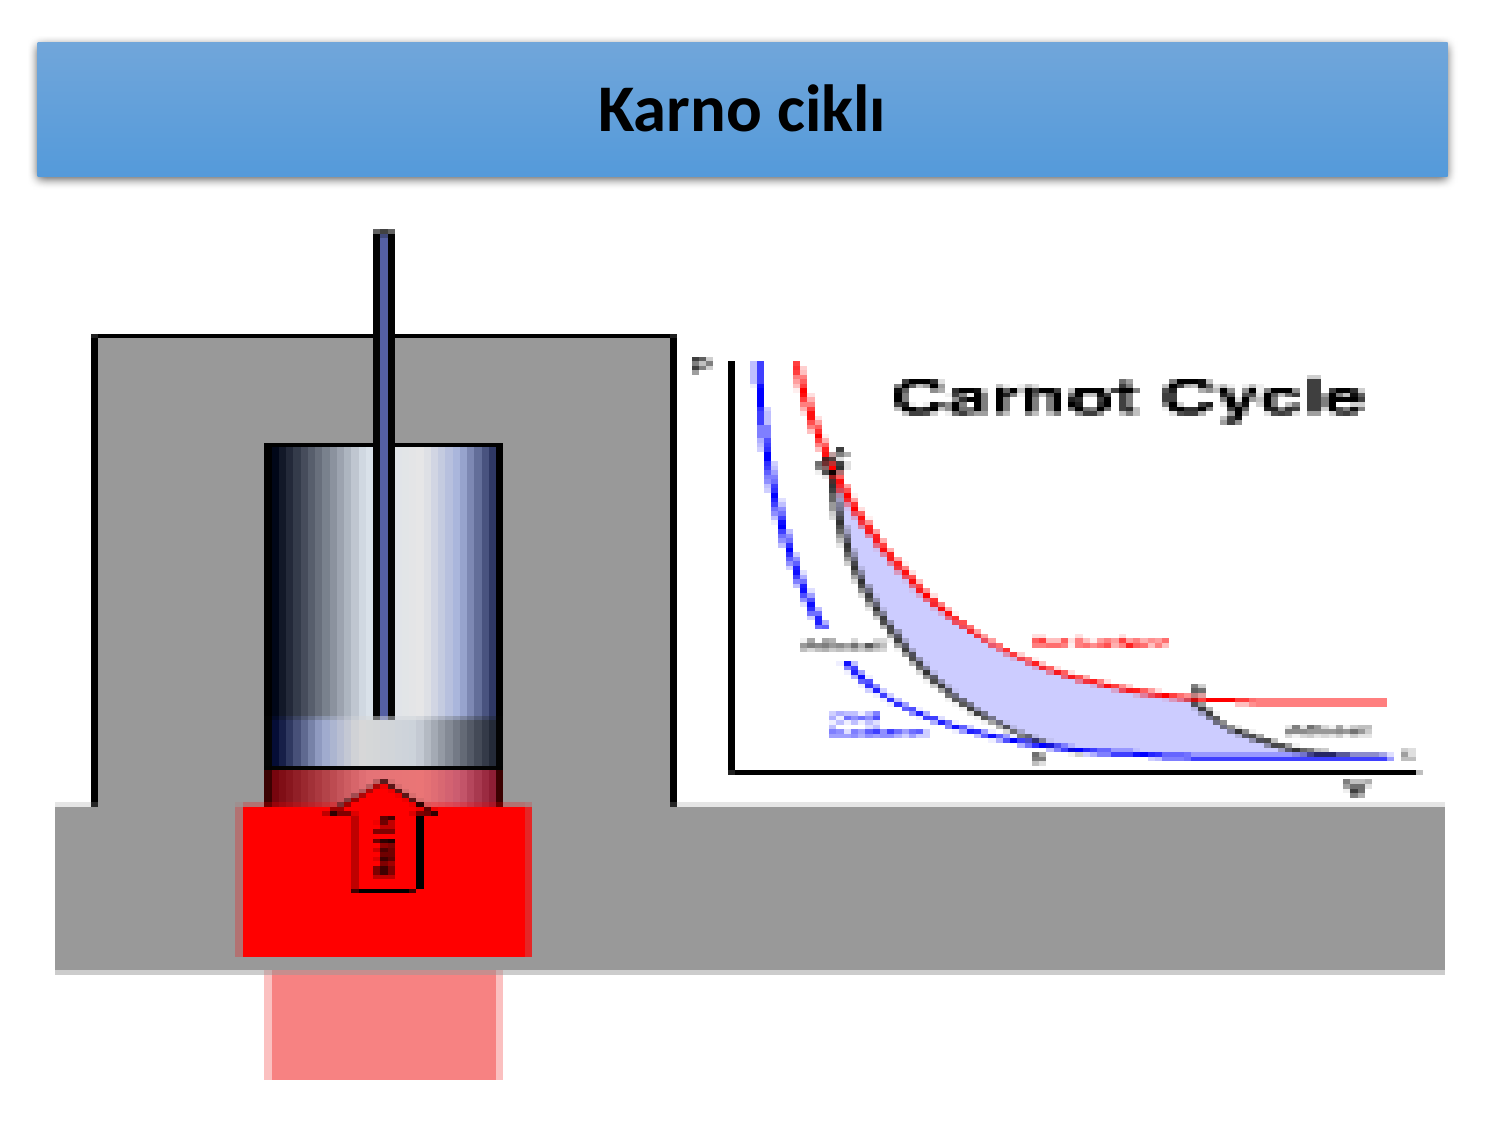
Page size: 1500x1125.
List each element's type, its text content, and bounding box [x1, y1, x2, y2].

picture [55, 207, 1445, 1080]
title Karno ciklı [37, 42, 1448, 177]
